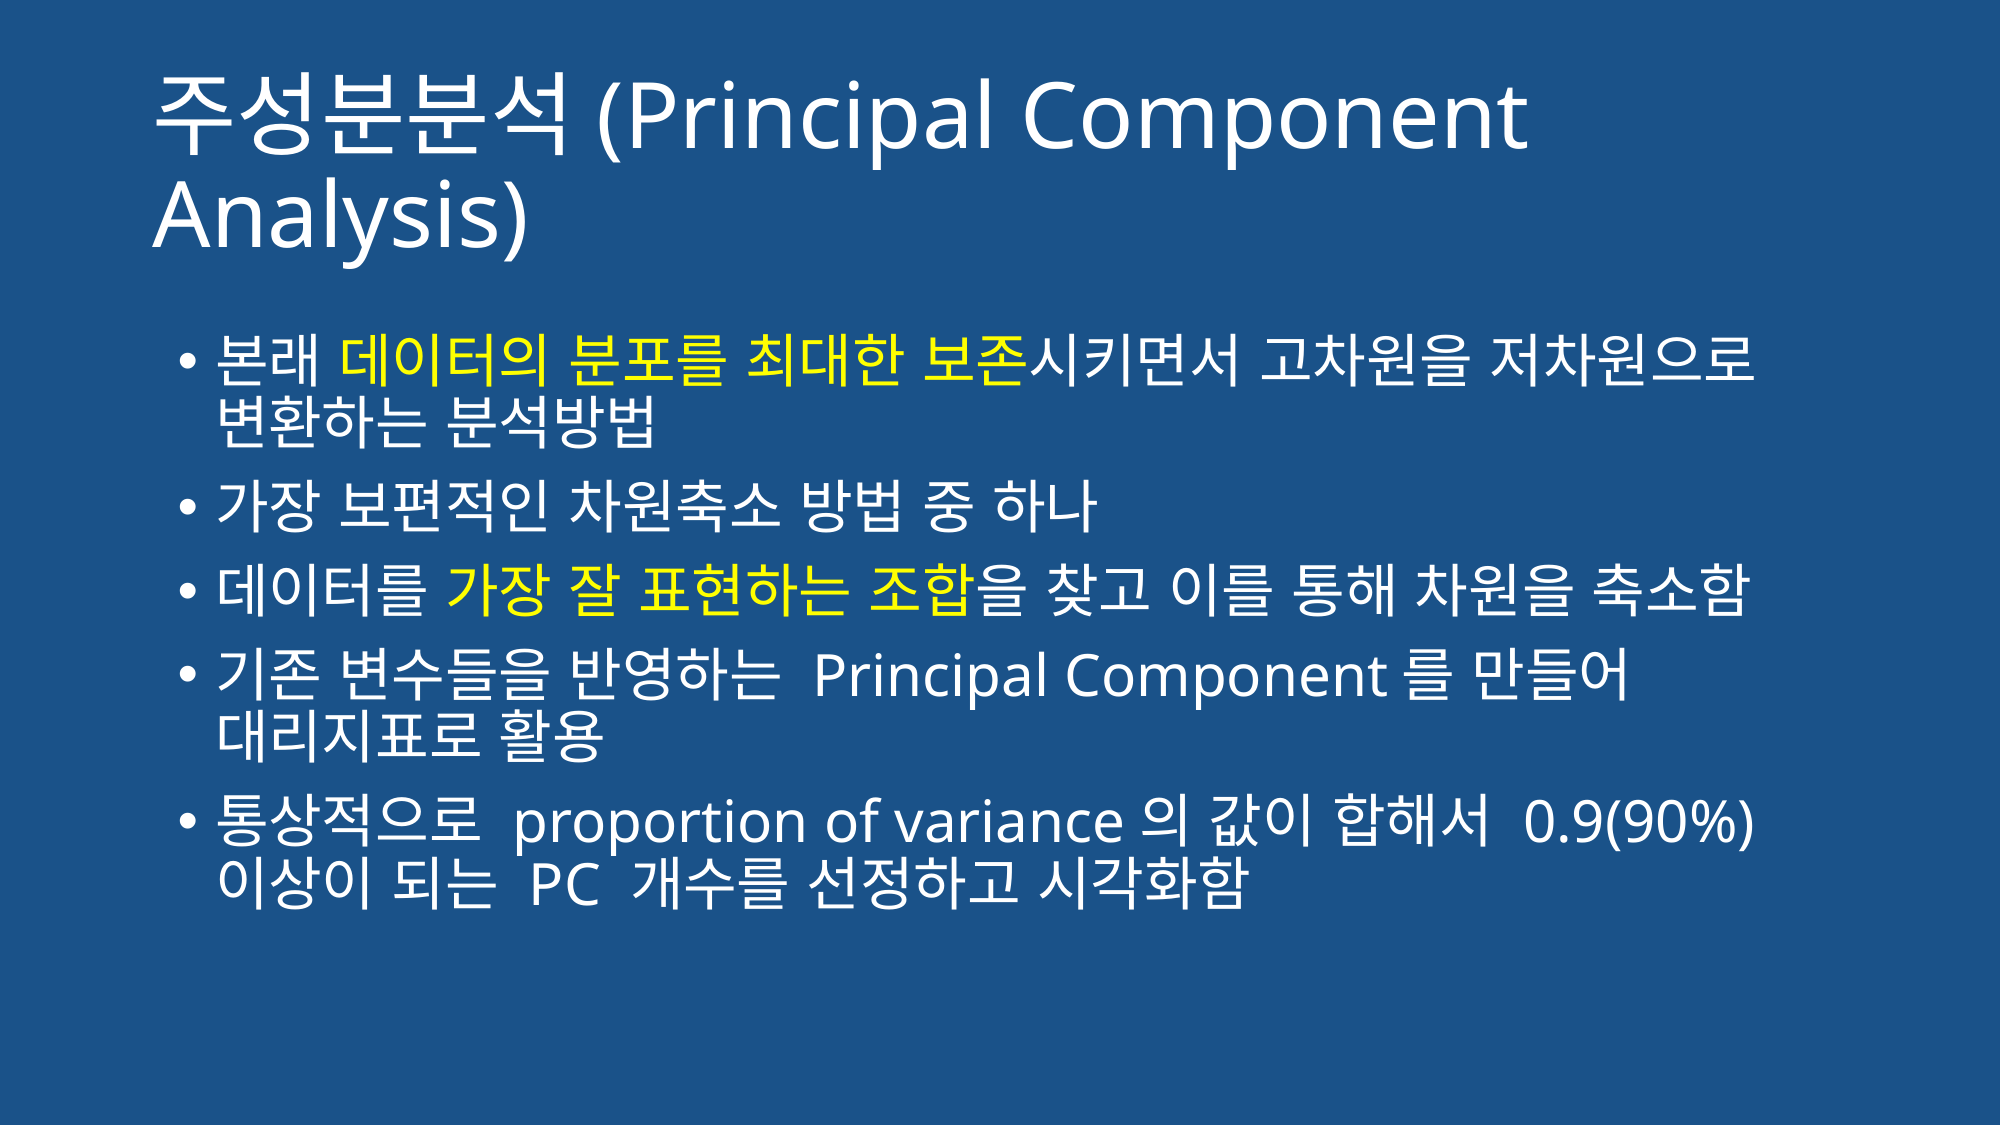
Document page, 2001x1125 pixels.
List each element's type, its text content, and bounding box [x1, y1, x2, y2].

title 주성분분석(Principal Component Analysis) [137, 59, 1863, 278]
list [137, 299, 1863, 1014]
text_box 본래 데이터의 분포를 최대한 보존시키면서 고차원을 저차원으로 변환하는 분석방법 가장 보편적인 차원축소 방법 중 하나 데이터를 가장 잘 표현하는 조합을 찾고 이를 통해 차원을 축소함 기존 변수들을 반영하는 Principal Component를 만들어 대리지표로 활용 통상적으로 proportion of variance의 값이 합해서 0.9(90%) 이상이 되는 PC 개수를 선정하고 시각화함 [162, 324, 1888, 1039]
